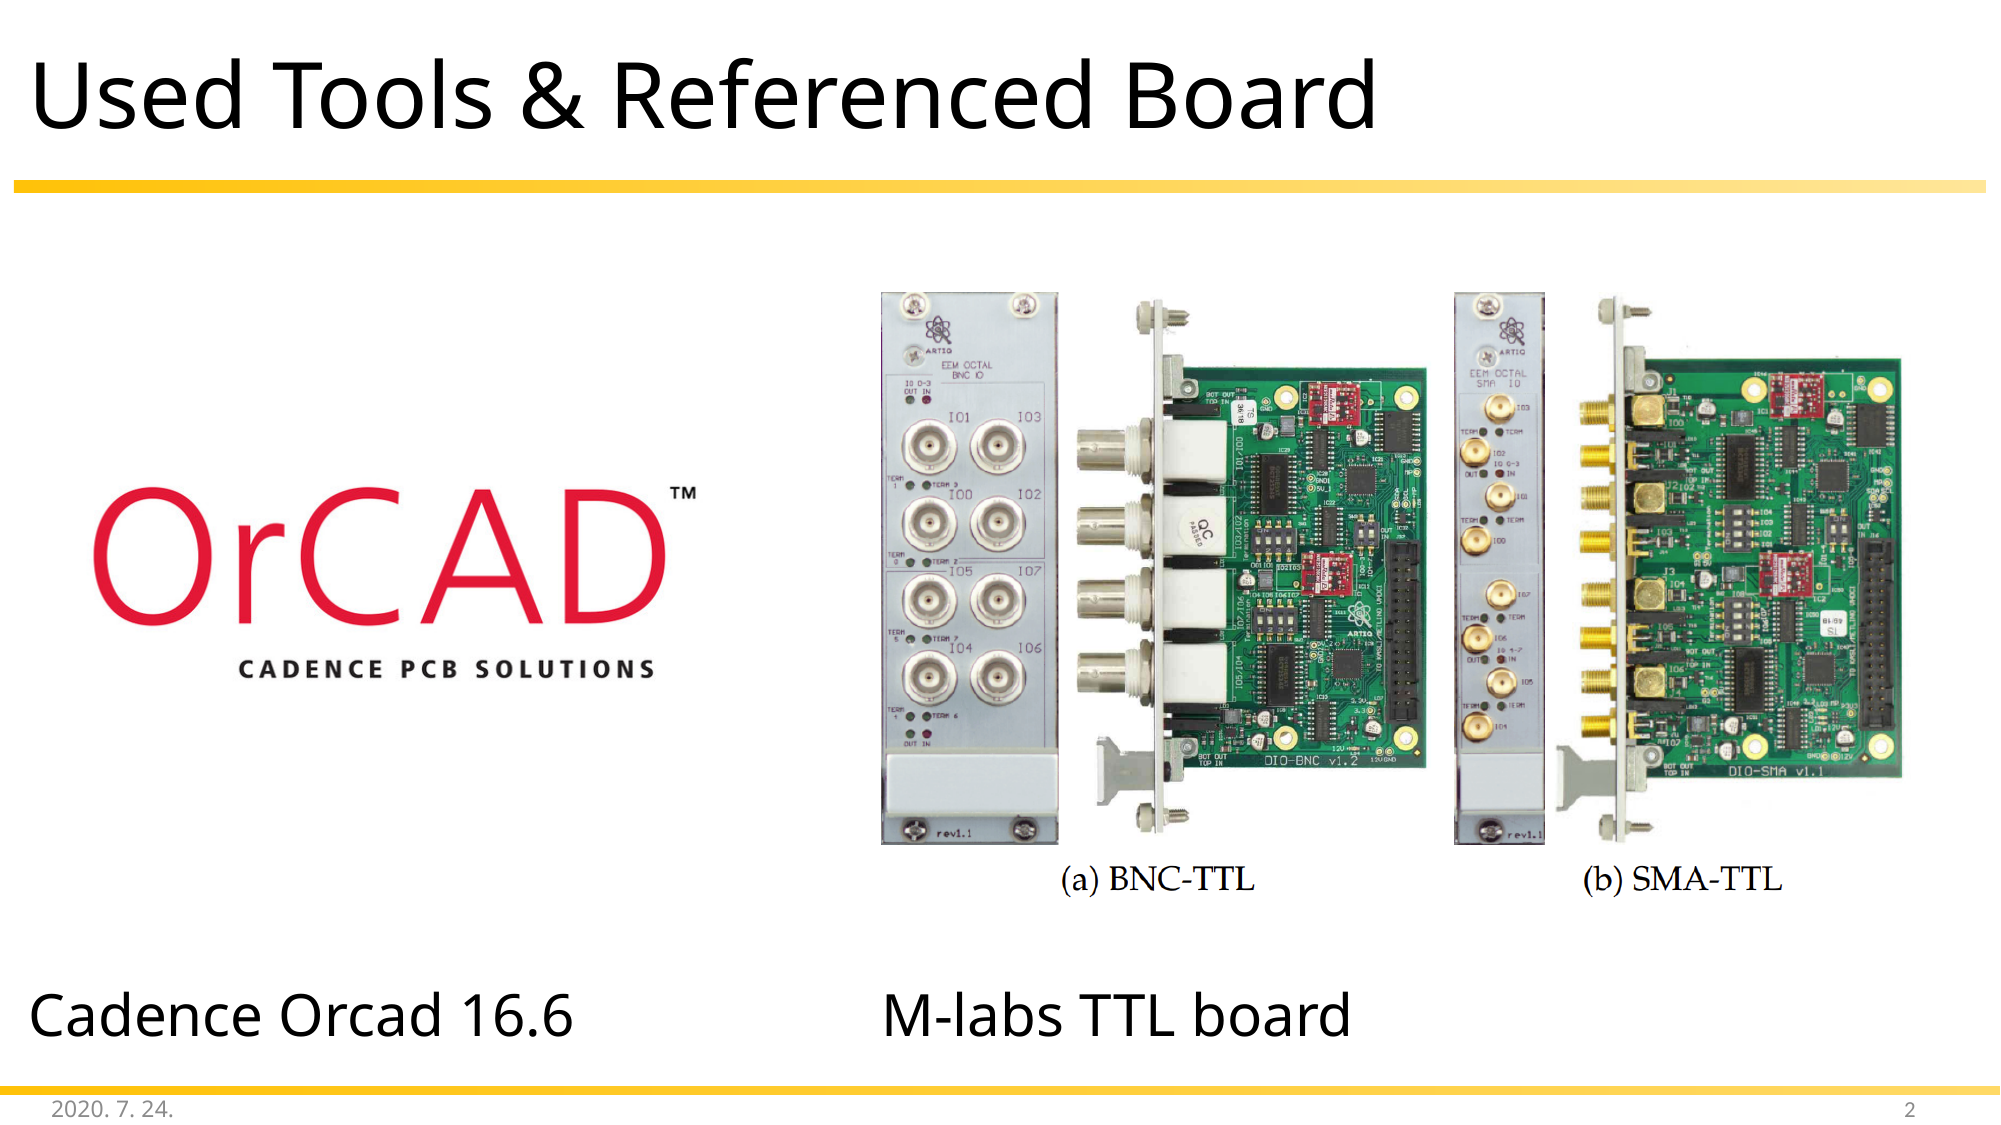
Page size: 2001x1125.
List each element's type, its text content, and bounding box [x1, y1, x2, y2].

slide_number 2020. 7. 24. [36, 1078, 486, 1125]
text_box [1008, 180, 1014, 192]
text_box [599, 180, 605, 192]
picture [13, 201, 776, 964]
list Cadence Orcad 16.6 [13, 978, 697, 1125]
slide_number 2 [1549, 1078, 1931, 1125]
picture [866, 254, 1931, 910]
text_box M-labs TTL board [866, 978, 1549, 1125]
title Used Tools & Referenced Board [13, 25, 1986, 173]
